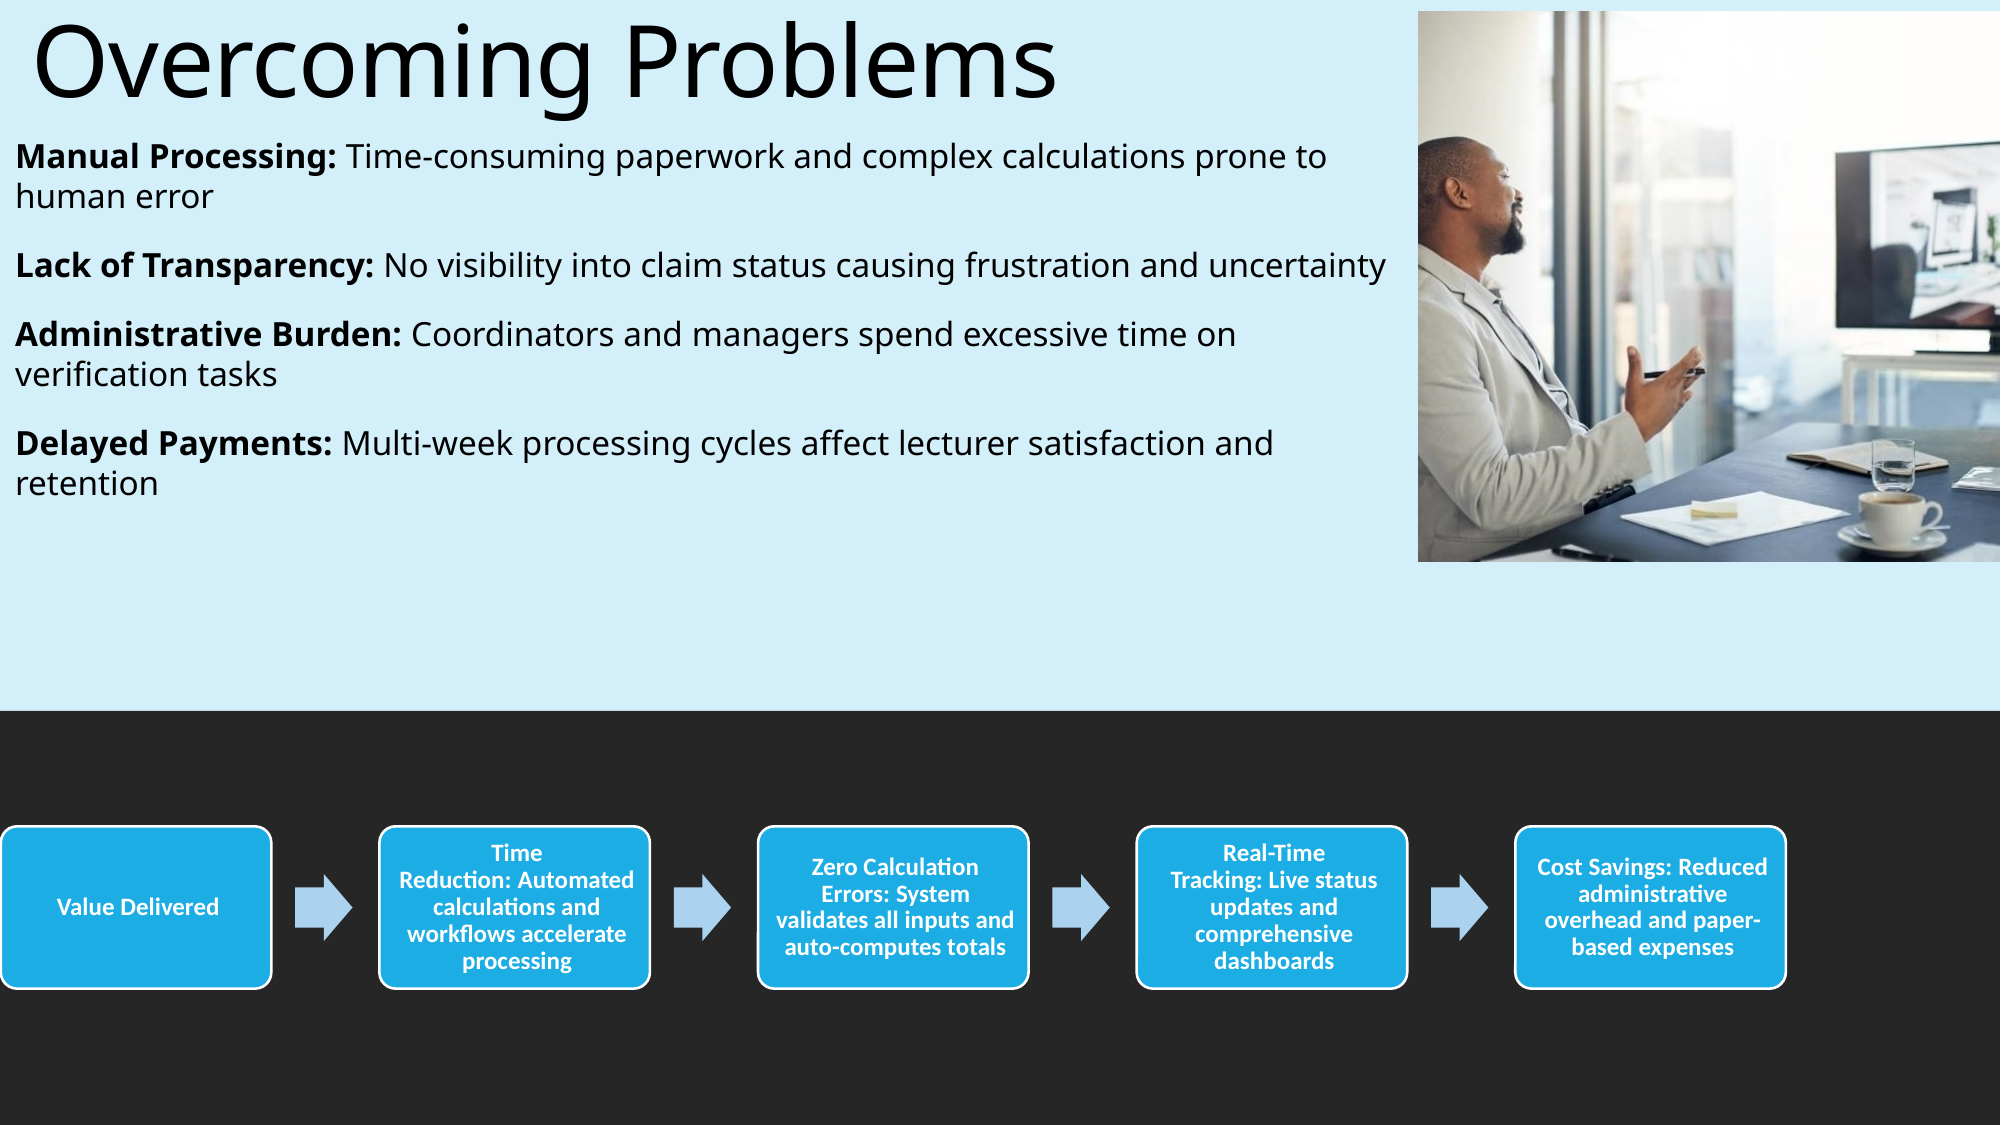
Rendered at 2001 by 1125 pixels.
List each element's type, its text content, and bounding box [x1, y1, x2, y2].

picture [1417, 10, 2000, 563]
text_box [0, 707, 1788, 1108]
subtitle Manual Processing: Time-consuming paperwork and complex calculations prone to human error Lack of Transparency: No visibility into claim status causing frustration and uncertainty Administrative Burden: Coordinators and managers spend excessive time on verification tasks Delayed Payments: Multi-week processing cycles affect lecturer satisfaction and retention [0, 127, 1397, 241]
title Overcoming Problems [16, 11, 1248, 127]
